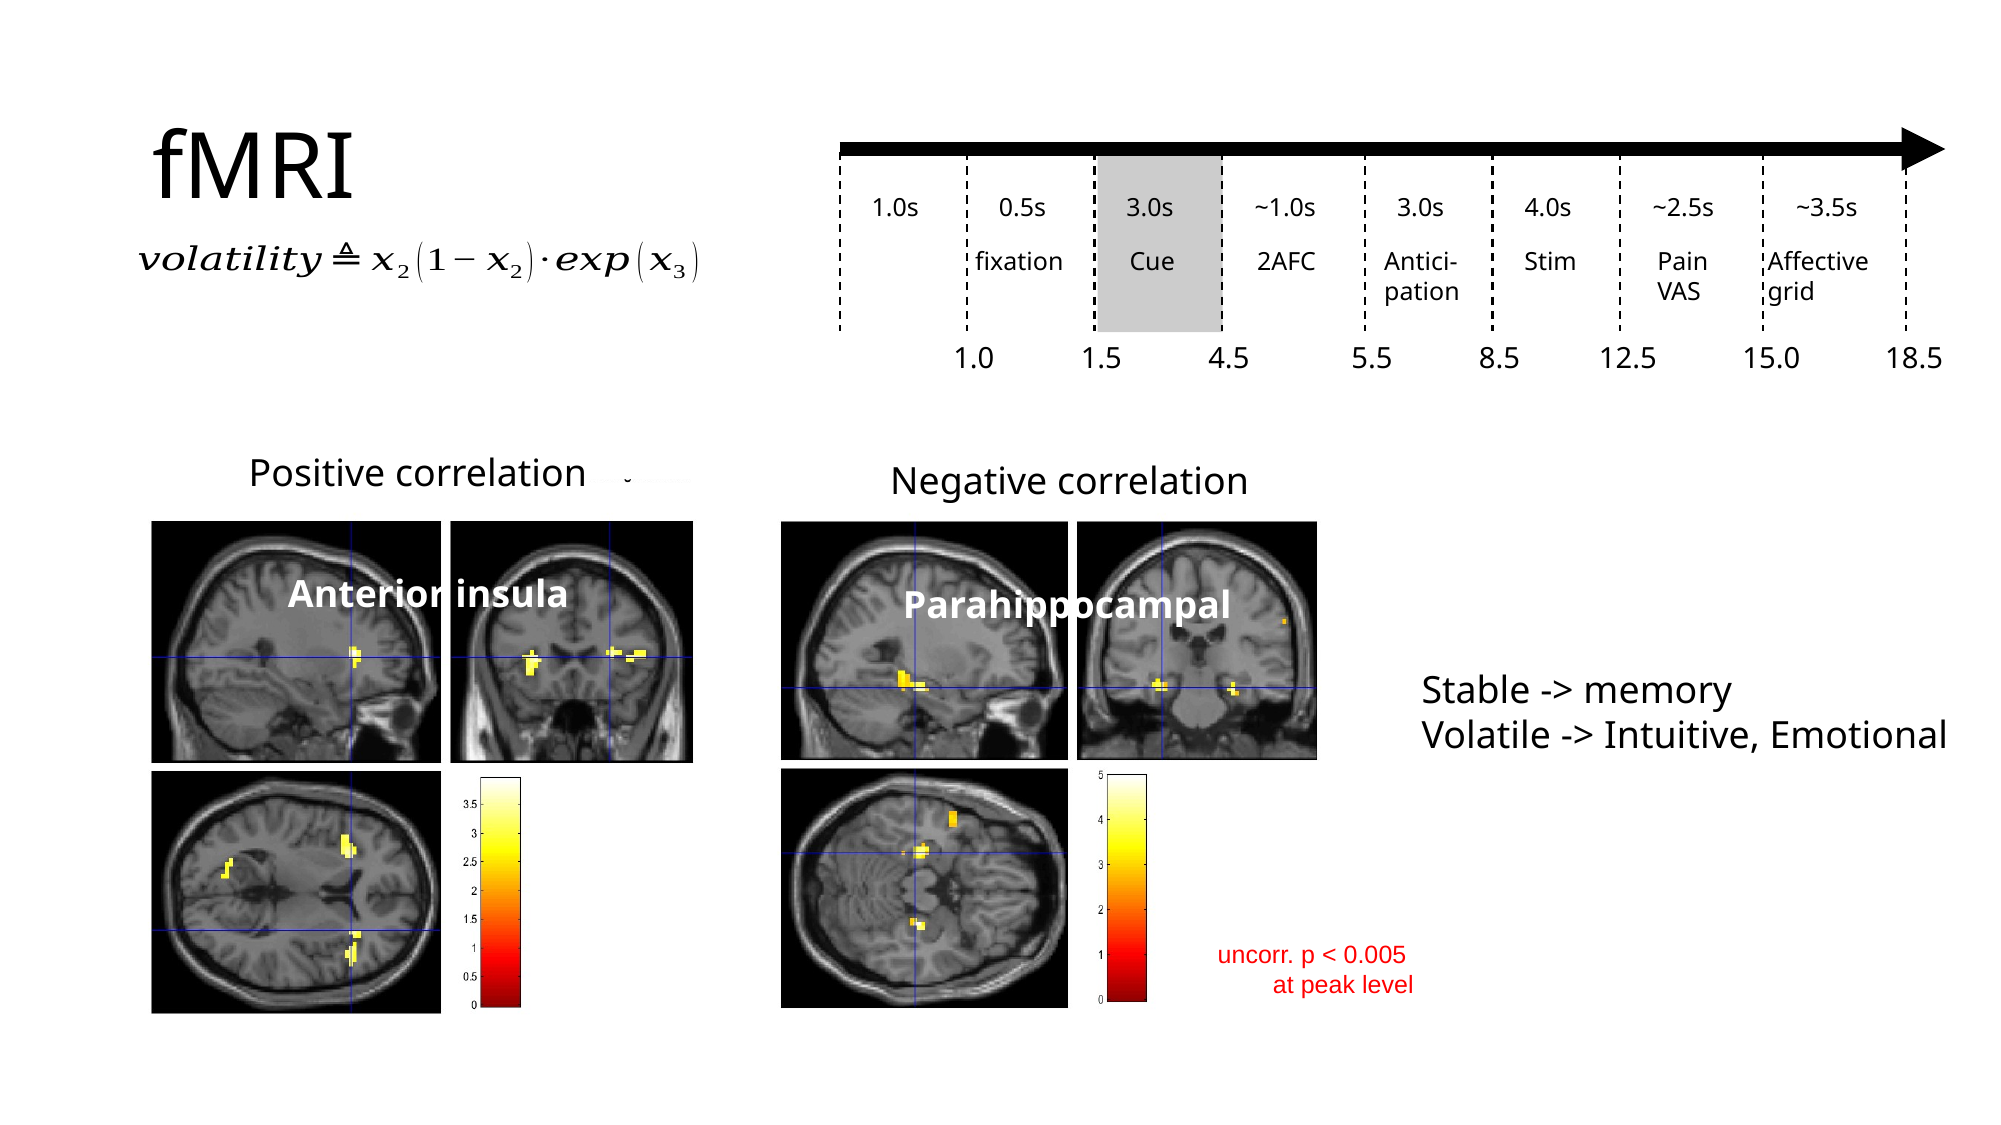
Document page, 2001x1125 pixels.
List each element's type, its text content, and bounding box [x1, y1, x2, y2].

text_box uncorr. p < 0.005 at peak level [1328, 930, 1429, 1006]
picture [118, 479, 718, 1031]
text_box Positive correlation [233, 441, 603, 479]
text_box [839, 148, 1953, 377]
title fMRI [137, 59, 1863, 278]
text_box Stable -> memory Volatile -> Intuitive, Emotional [1406, 658, 1964, 763]
picture [765, 497, 1328, 1014]
text_box Negative correlation [875, 449, 1265, 497]
